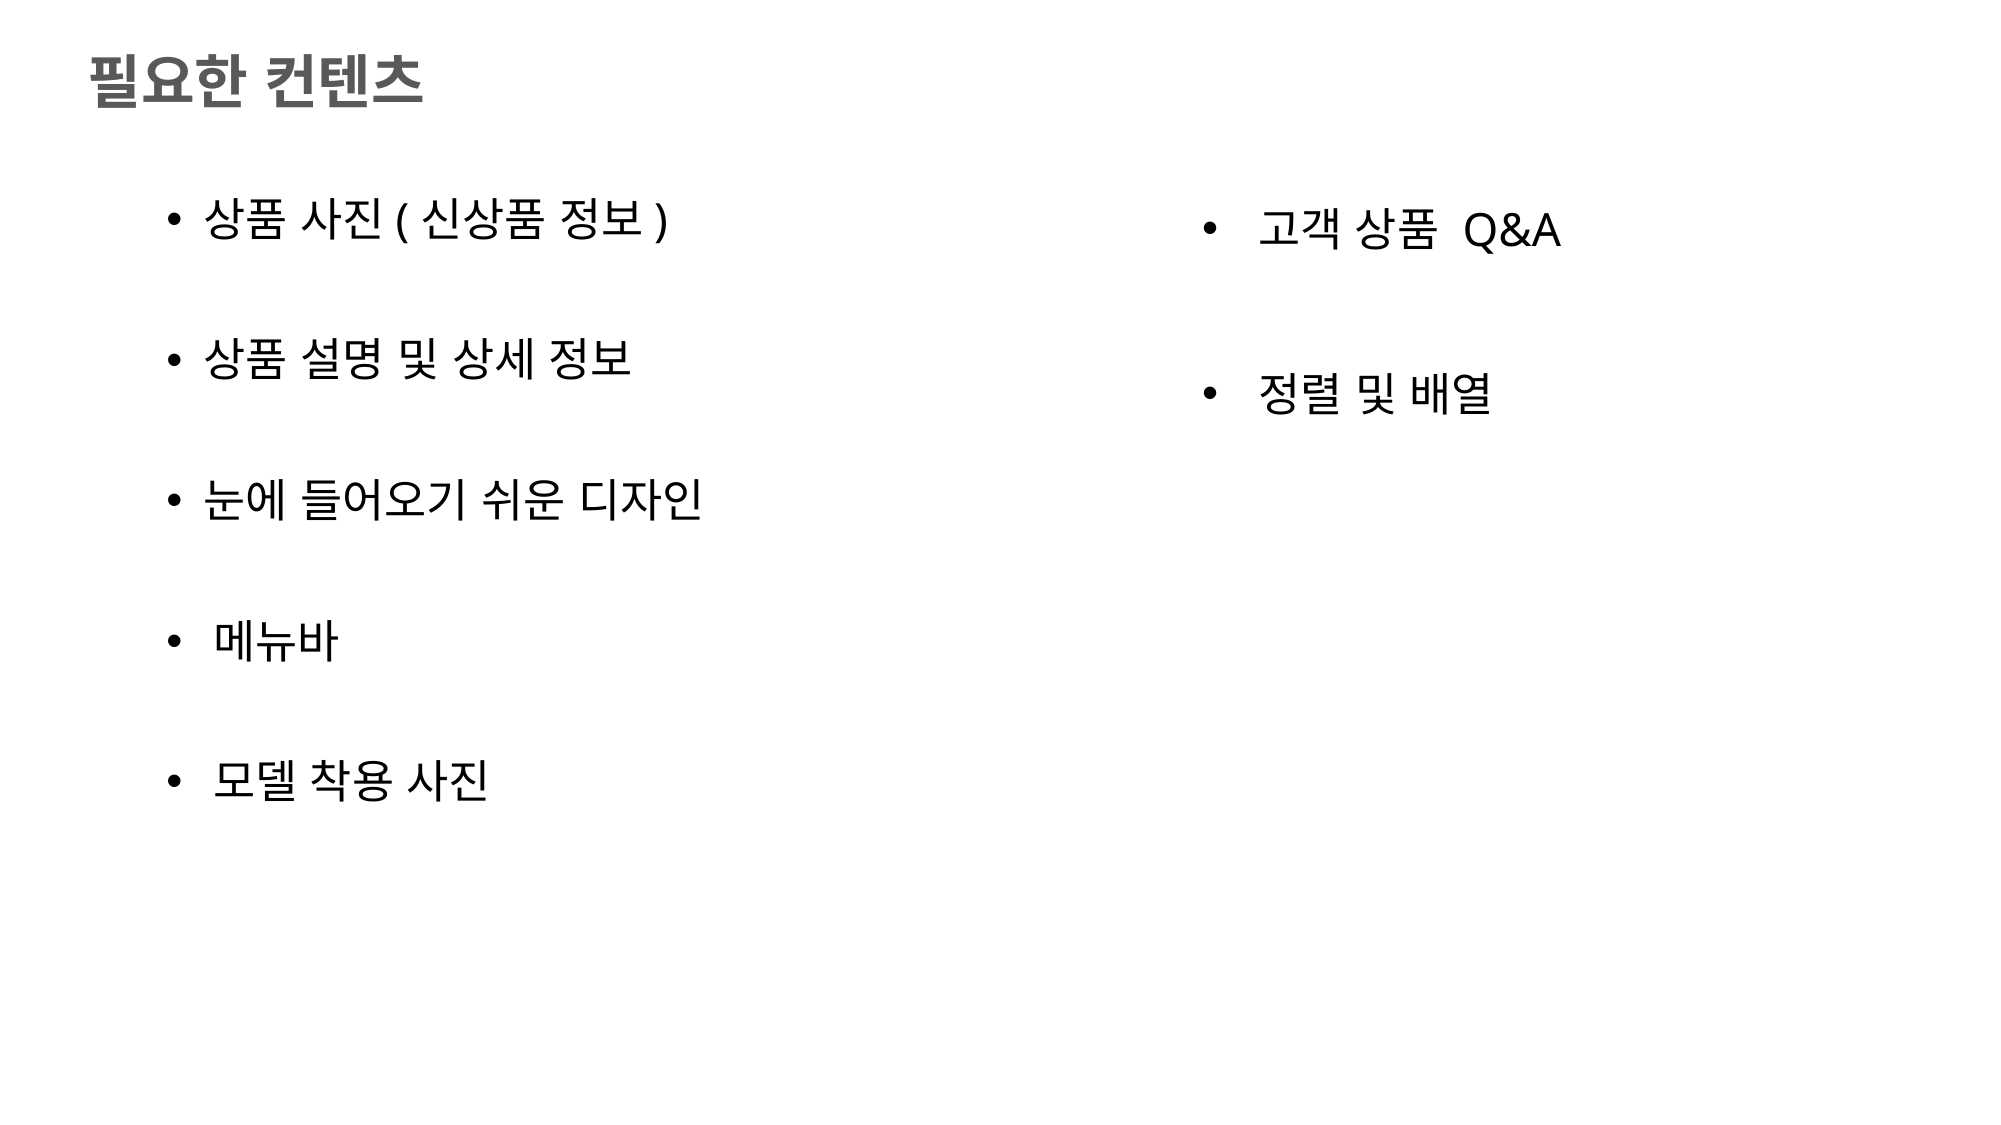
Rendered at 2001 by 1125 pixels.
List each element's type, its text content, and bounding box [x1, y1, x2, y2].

text_box 필요한 컨텐츠 [72, 38, 440, 123]
text_box 고객 상품 Q&A 정렬 및 배열 [1187, 138, 1702, 593]
list 상품 사진(신상품 정보) 상품 설명 및 상세 정보 눈에 들어오기 쉬운 디자인 메뉴바 모델 착용 사진 [151, 189, 926, 1079]
